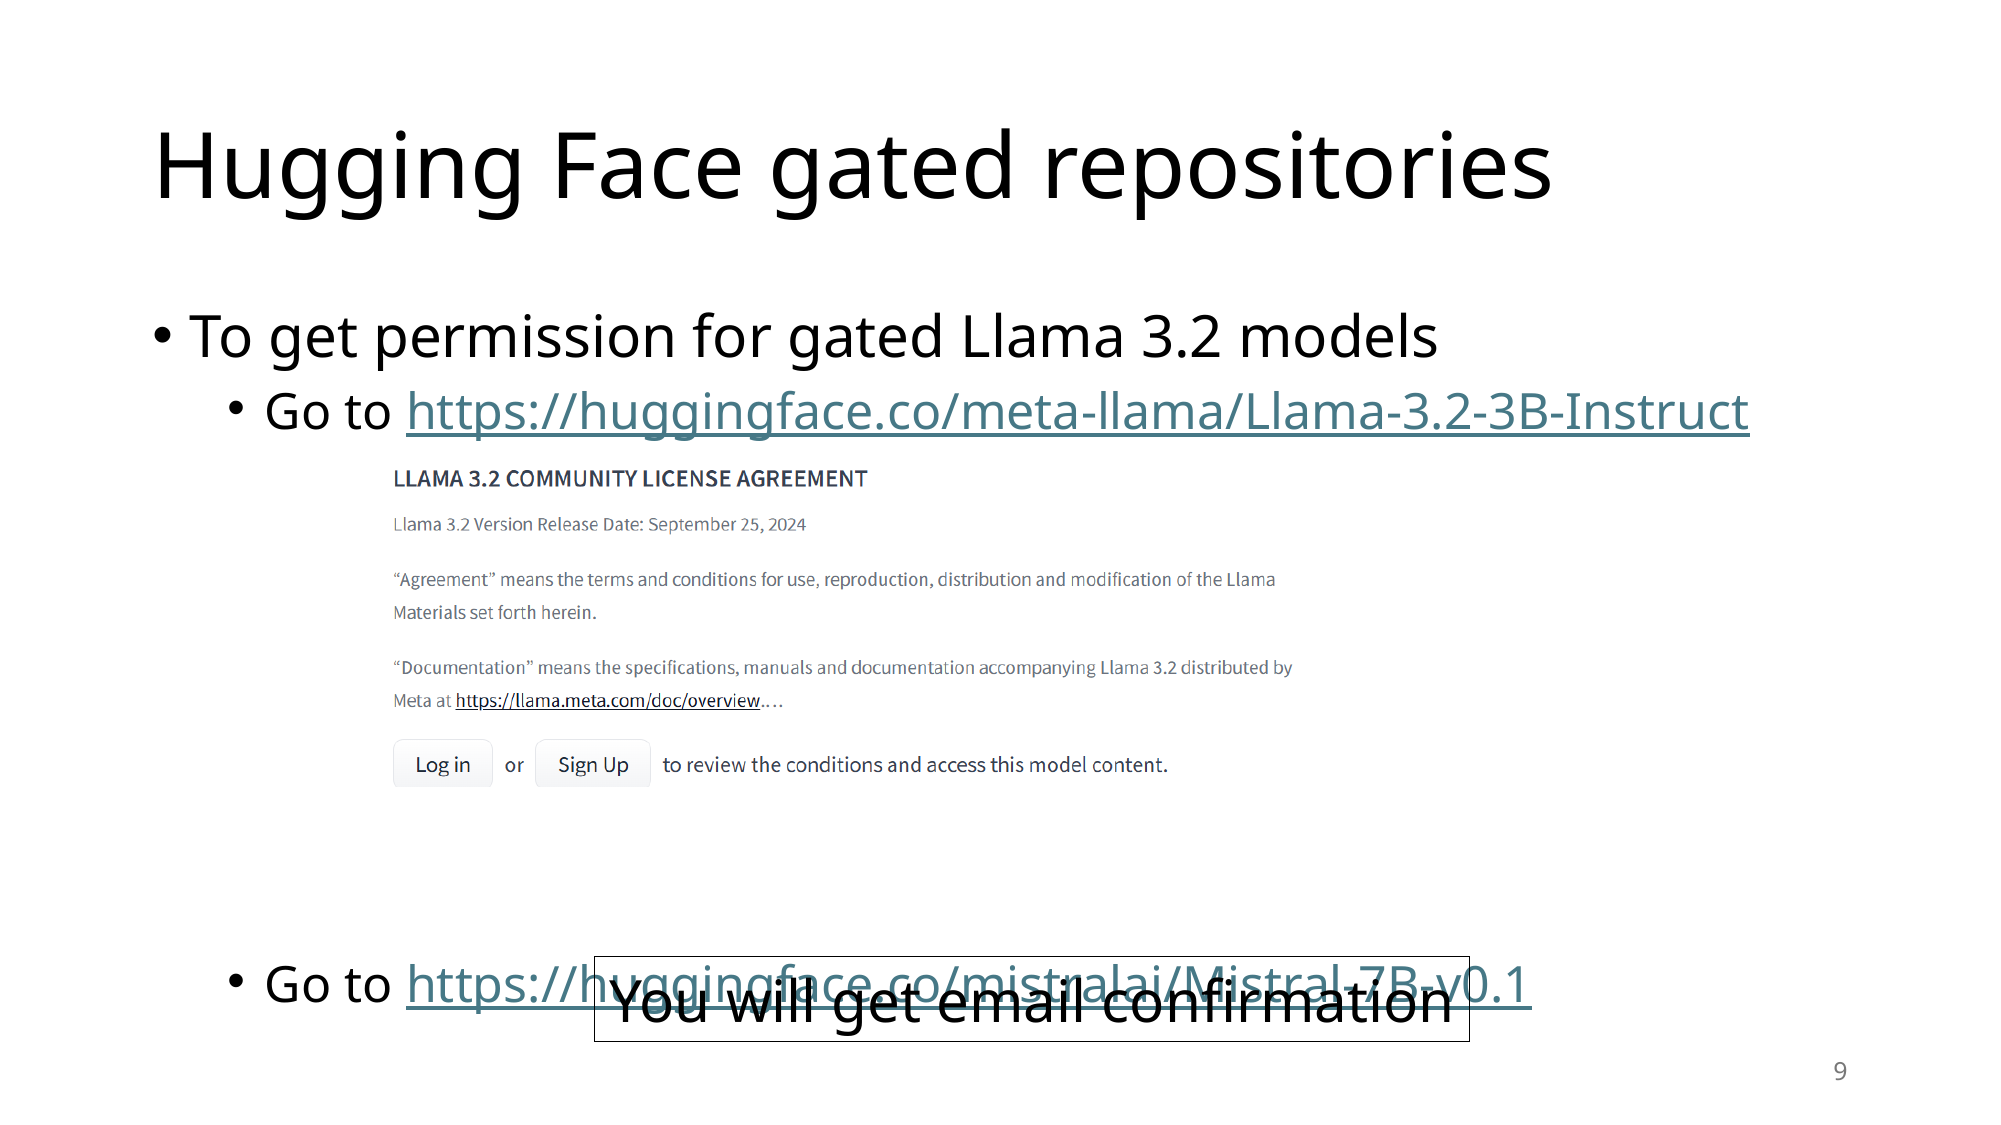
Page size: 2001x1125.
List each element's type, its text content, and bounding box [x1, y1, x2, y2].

picture [373, 453, 1306, 787]
text_box You will get email confirmation [594, 956, 1470, 1042]
slide_number 9 [1412, 1042, 1863, 1103]
title Hugging Face gated repositories [137, 59, 1863, 278]
list To get permission for gated Llama 3.2 models Go to https://huggingface.co/meta-llama/Llama-3.2-3B-Instruct Go to https://huggingface.co/mistralai/Mistral-7B-v0.1 [137, 299, 1863, 1014]
